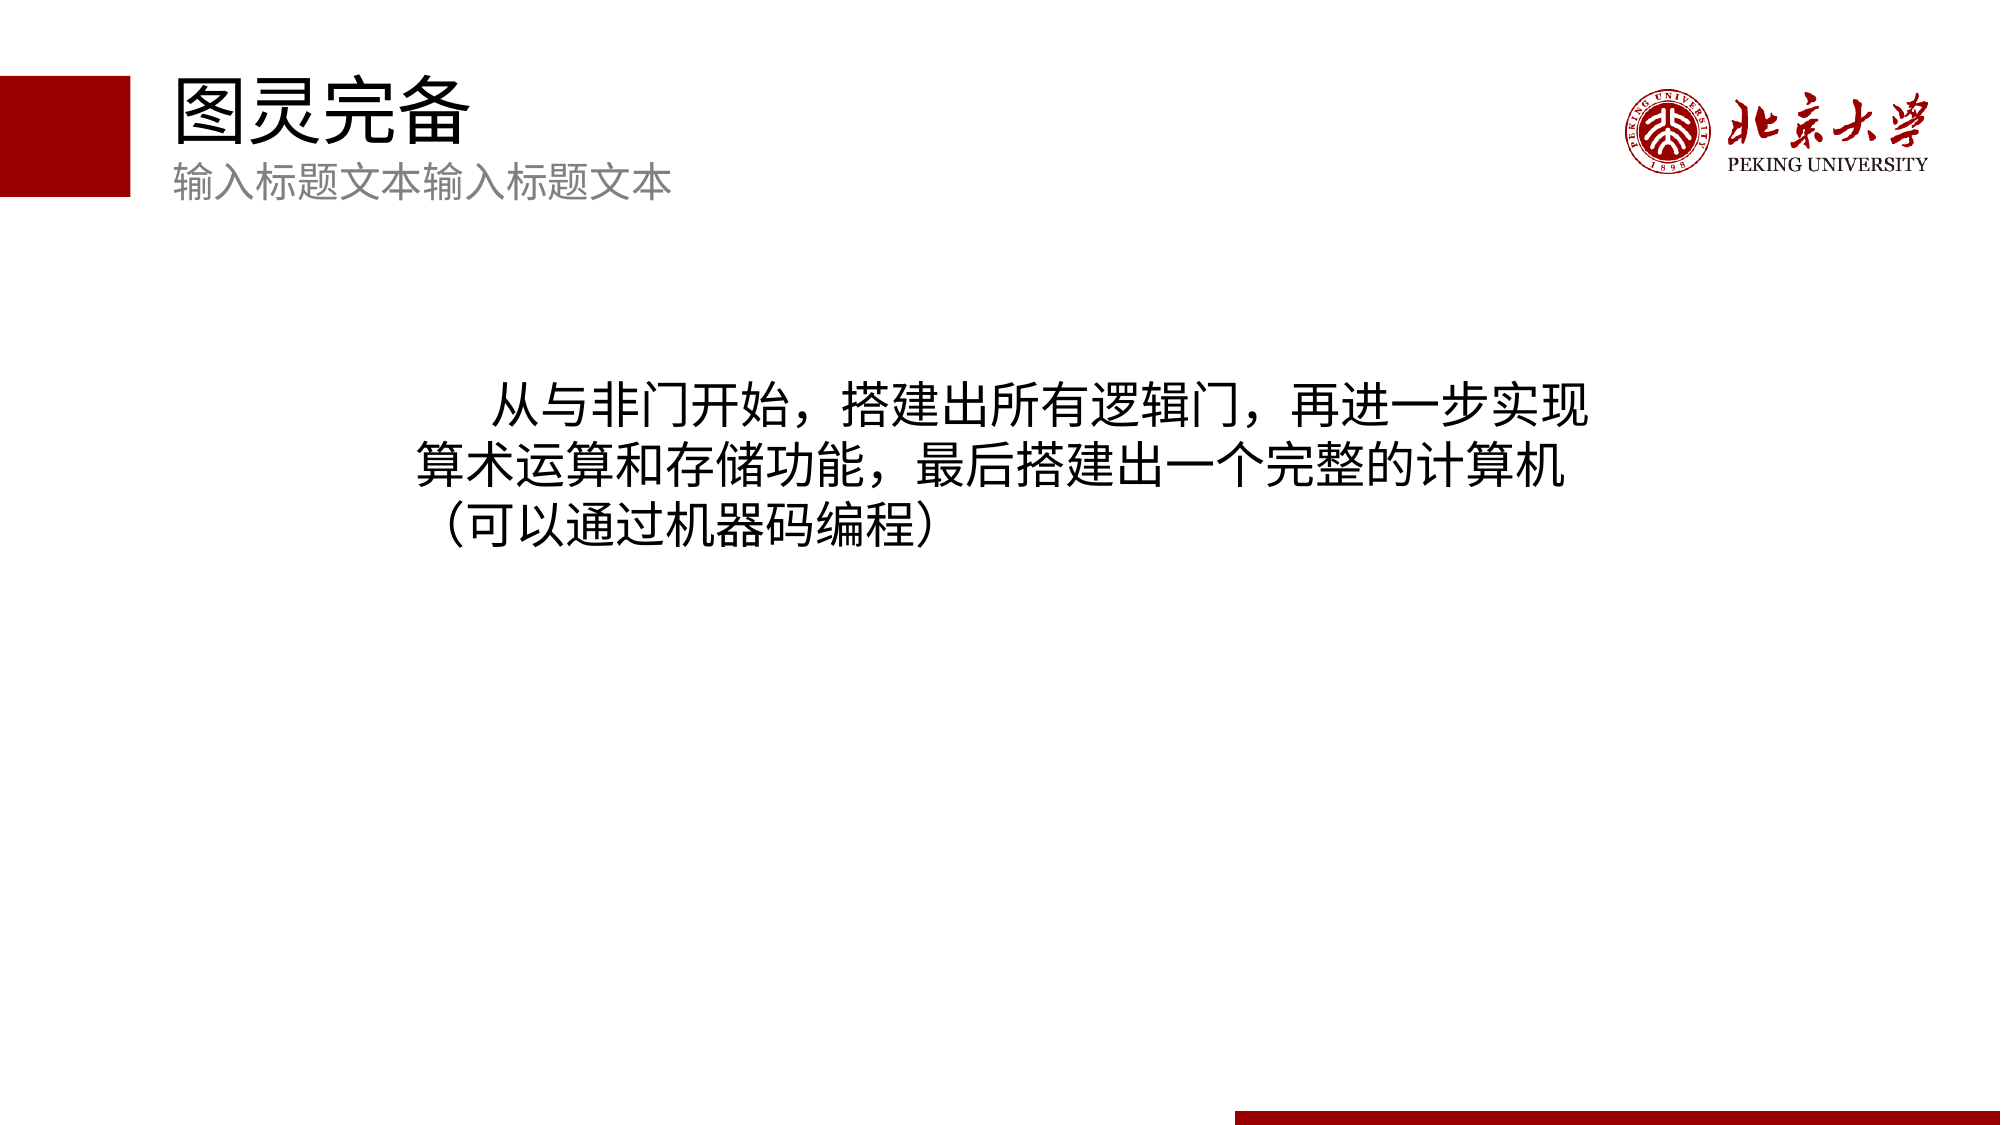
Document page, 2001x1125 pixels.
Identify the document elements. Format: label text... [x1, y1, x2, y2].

picture [1625, 89, 1928, 174]
text_box [0, 75, 131, 197]
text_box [157, 55, 995, 214]
text_box 从与非门开始，搭建出所有逻辑门，再进一步实现算术运算和存储功能，最后搭建出一个完整的计算机（可以通过机器码编程） [400, 365, 1638, 561]
text_box [1235, 1111, 2000, 1125]
